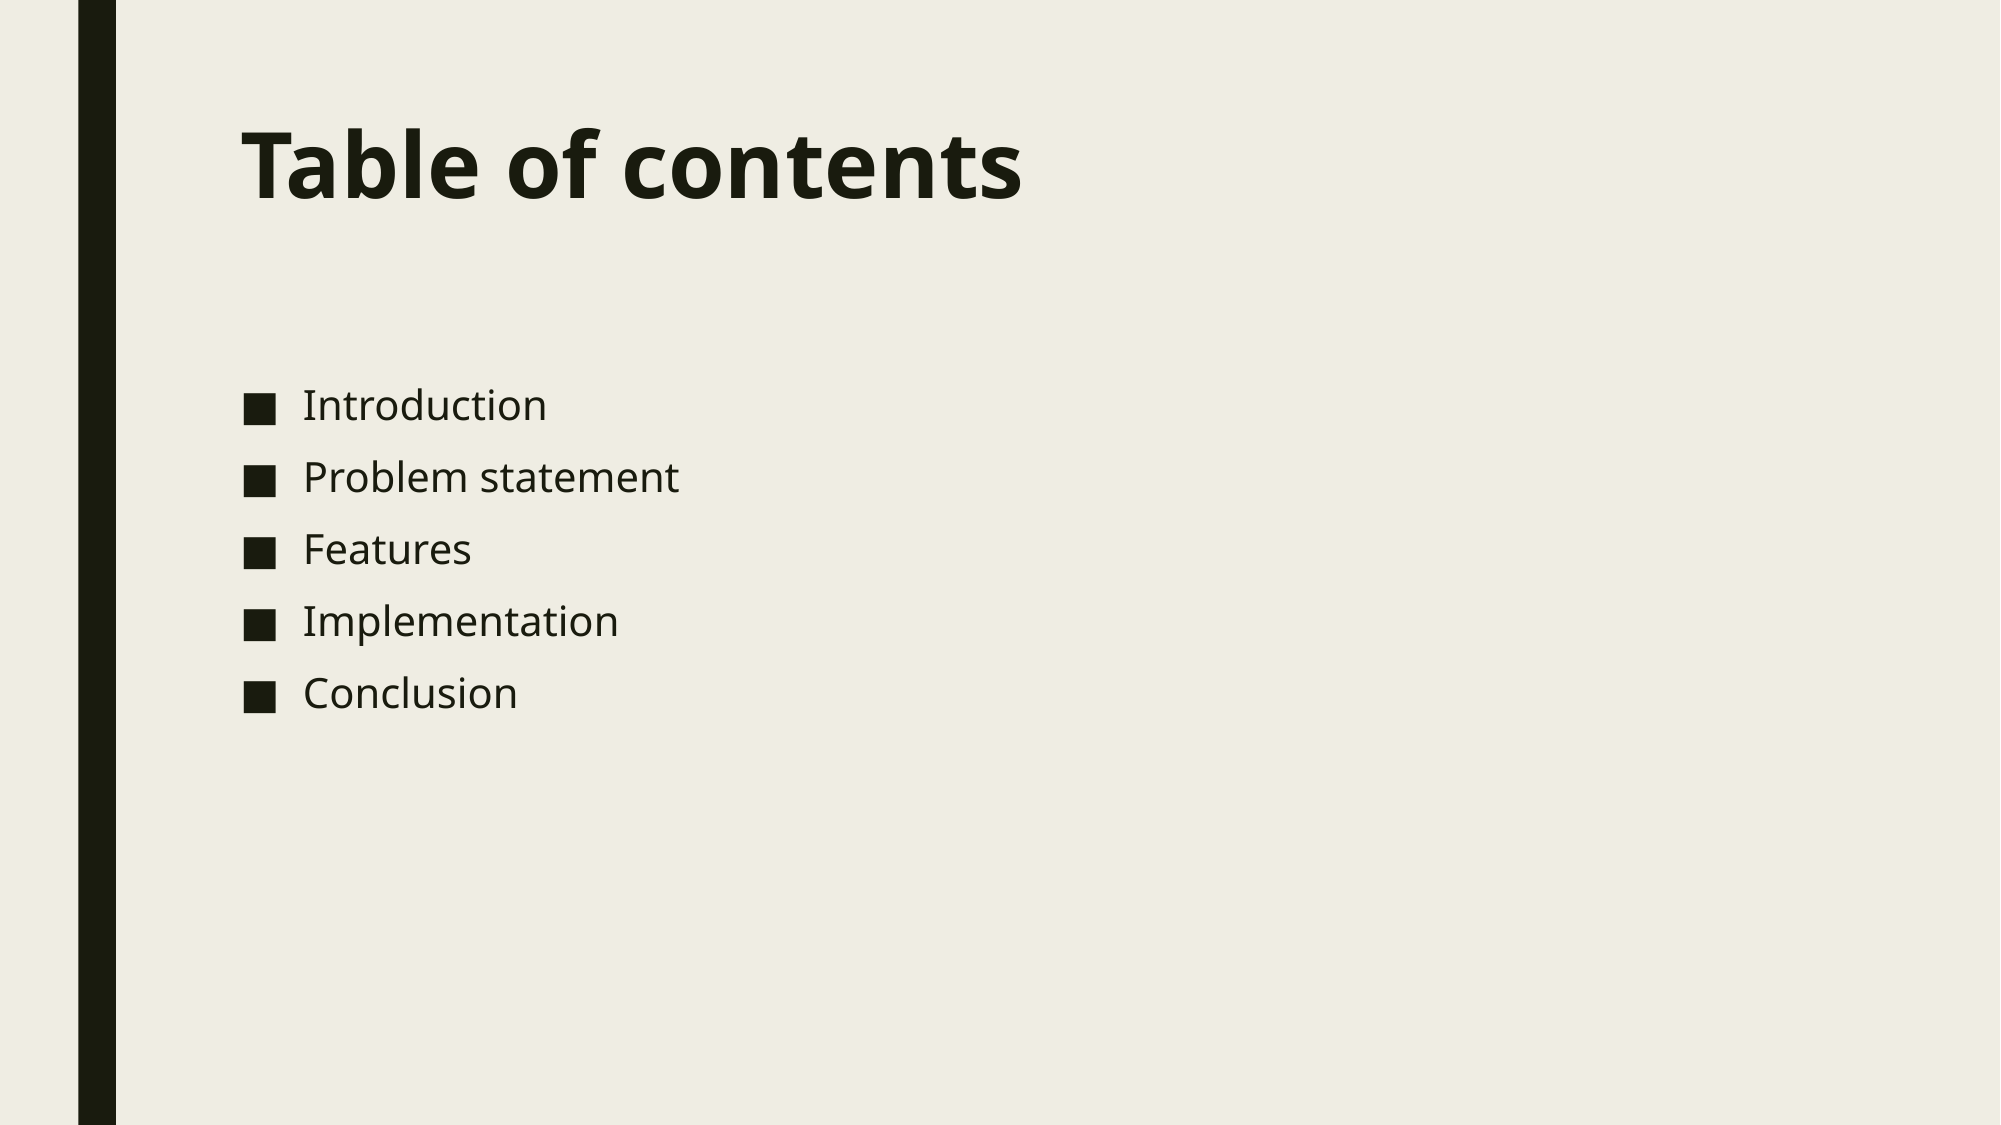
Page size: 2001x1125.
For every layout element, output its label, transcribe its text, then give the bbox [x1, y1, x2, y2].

title Table of contents [225, 112, 1800, 357]
list Introduction Problem statement Features Implementation Conclusion [225, 375, 1800, 963]
